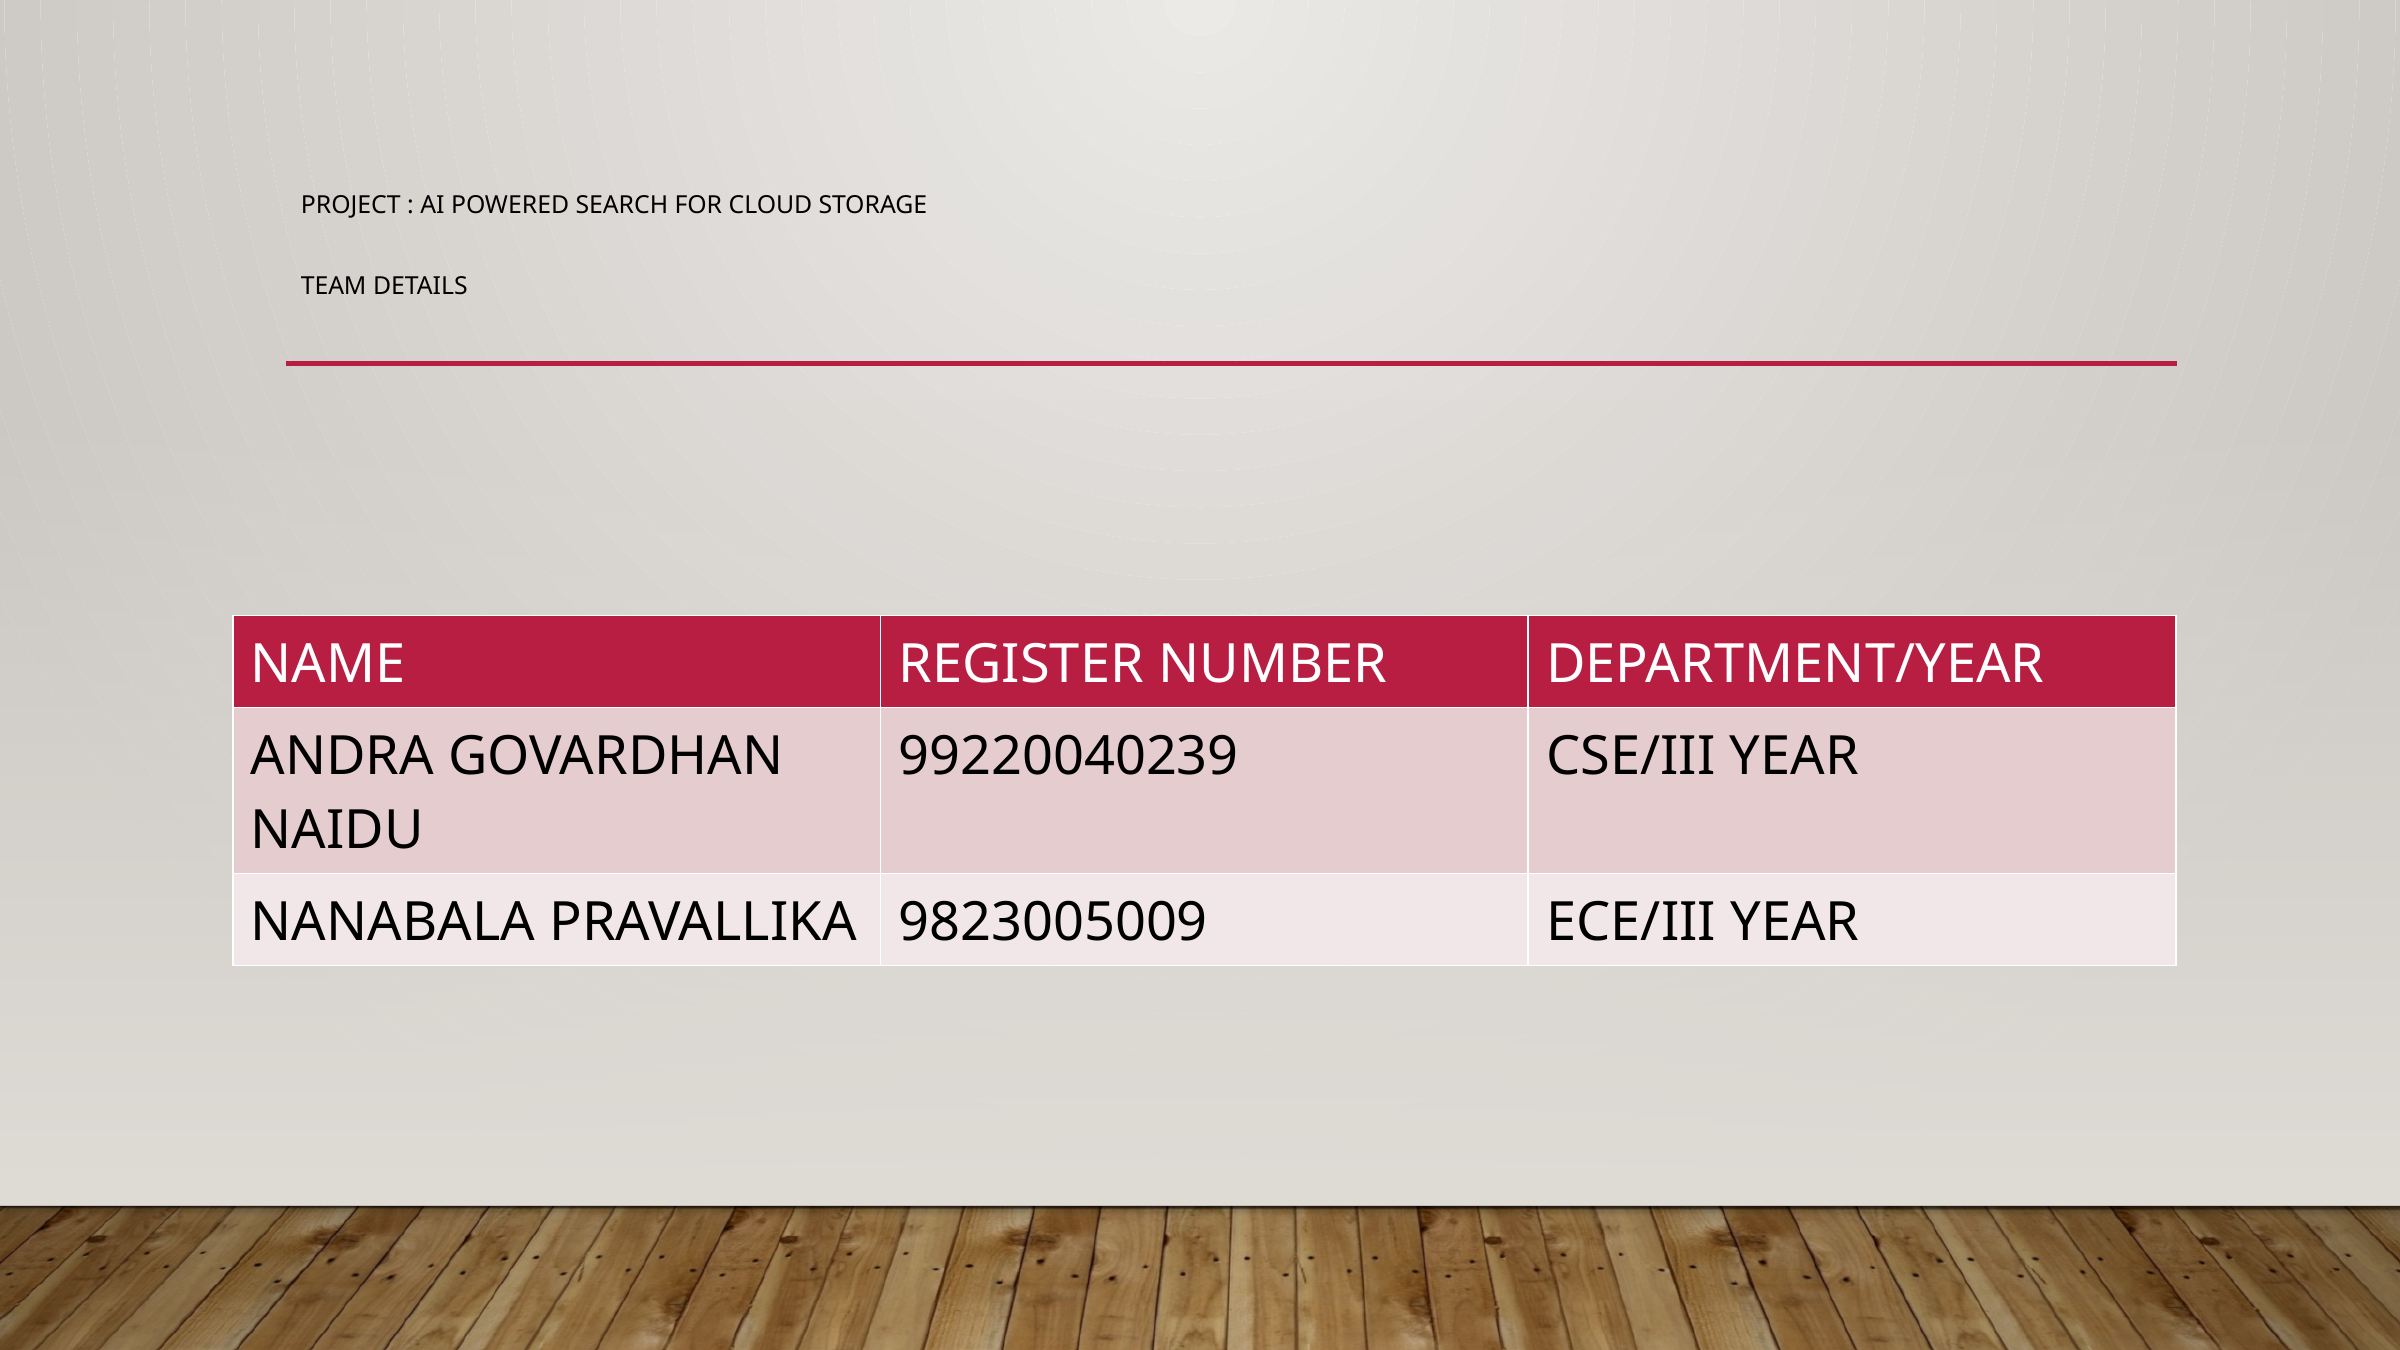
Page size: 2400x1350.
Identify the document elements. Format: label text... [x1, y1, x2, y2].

table_cell ANDRA GOVARDHAN NAIDU [234, 708, 880, 873]
title PROJECT : AI POWERED SEARCH FOR CLOUD STORAGE TEAM DETAILS [285, 158, 2177, 365]
table_header NAME [234, 616, 880, 707]
table_cell CSE/III YEAR [1529, 708, 2175, 873]
table_cell ECE/III YEAR [1529, 874, 2175, 965]
table_header DEPARTMENT/YEAR [1529, 616, 2175, 707]
table_cell 9823005009 [881, 874, 1527, 965]
picture [0, 1206, 2400, 1350]
table_cell 99220040239 [881, 708, 1527, 873]
table_header REGISTER NUMBER [881, 616, 1527, 707]
table_cell NANABALA PRAVALLIKA [234, 874, 880, 965]
